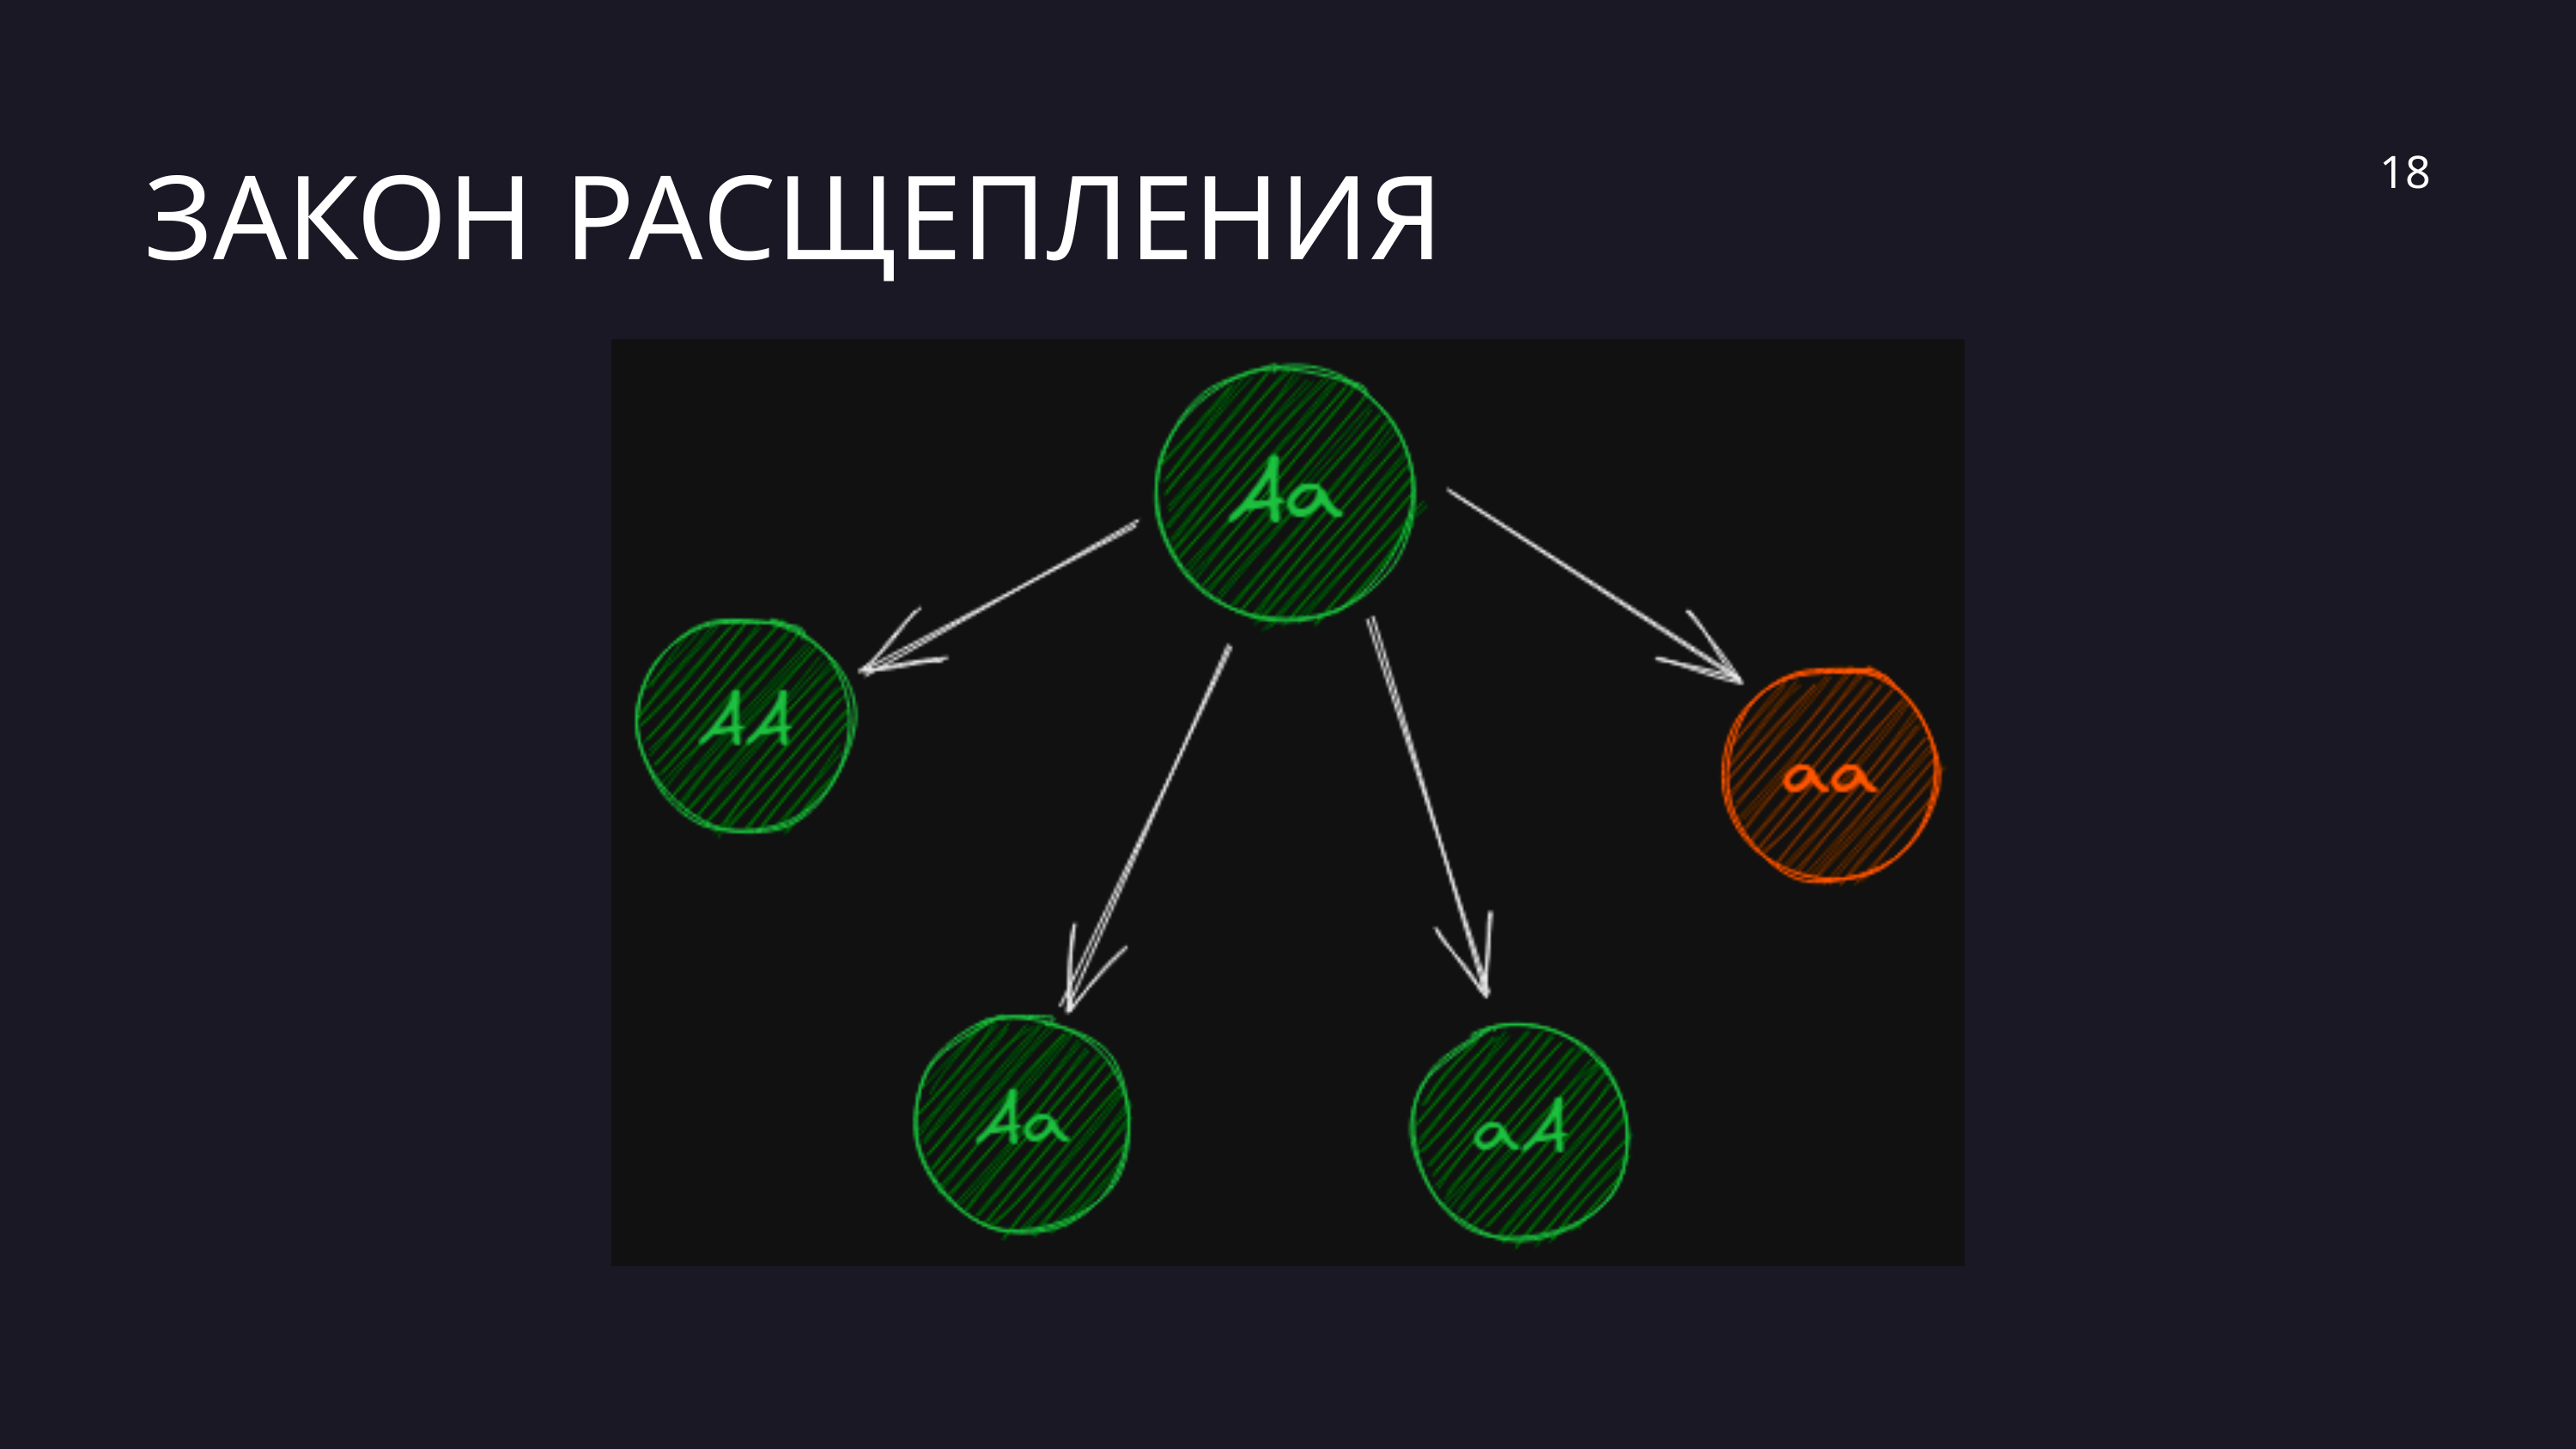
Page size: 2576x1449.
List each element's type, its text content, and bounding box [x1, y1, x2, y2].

text_box 18 [2251, 143, 2432, 197]
text_box ЗАКОН РАСЩЕПЛЕНИЯ [144, 143, 1591, 283]
picture [611, 338, 1965, 1266]
